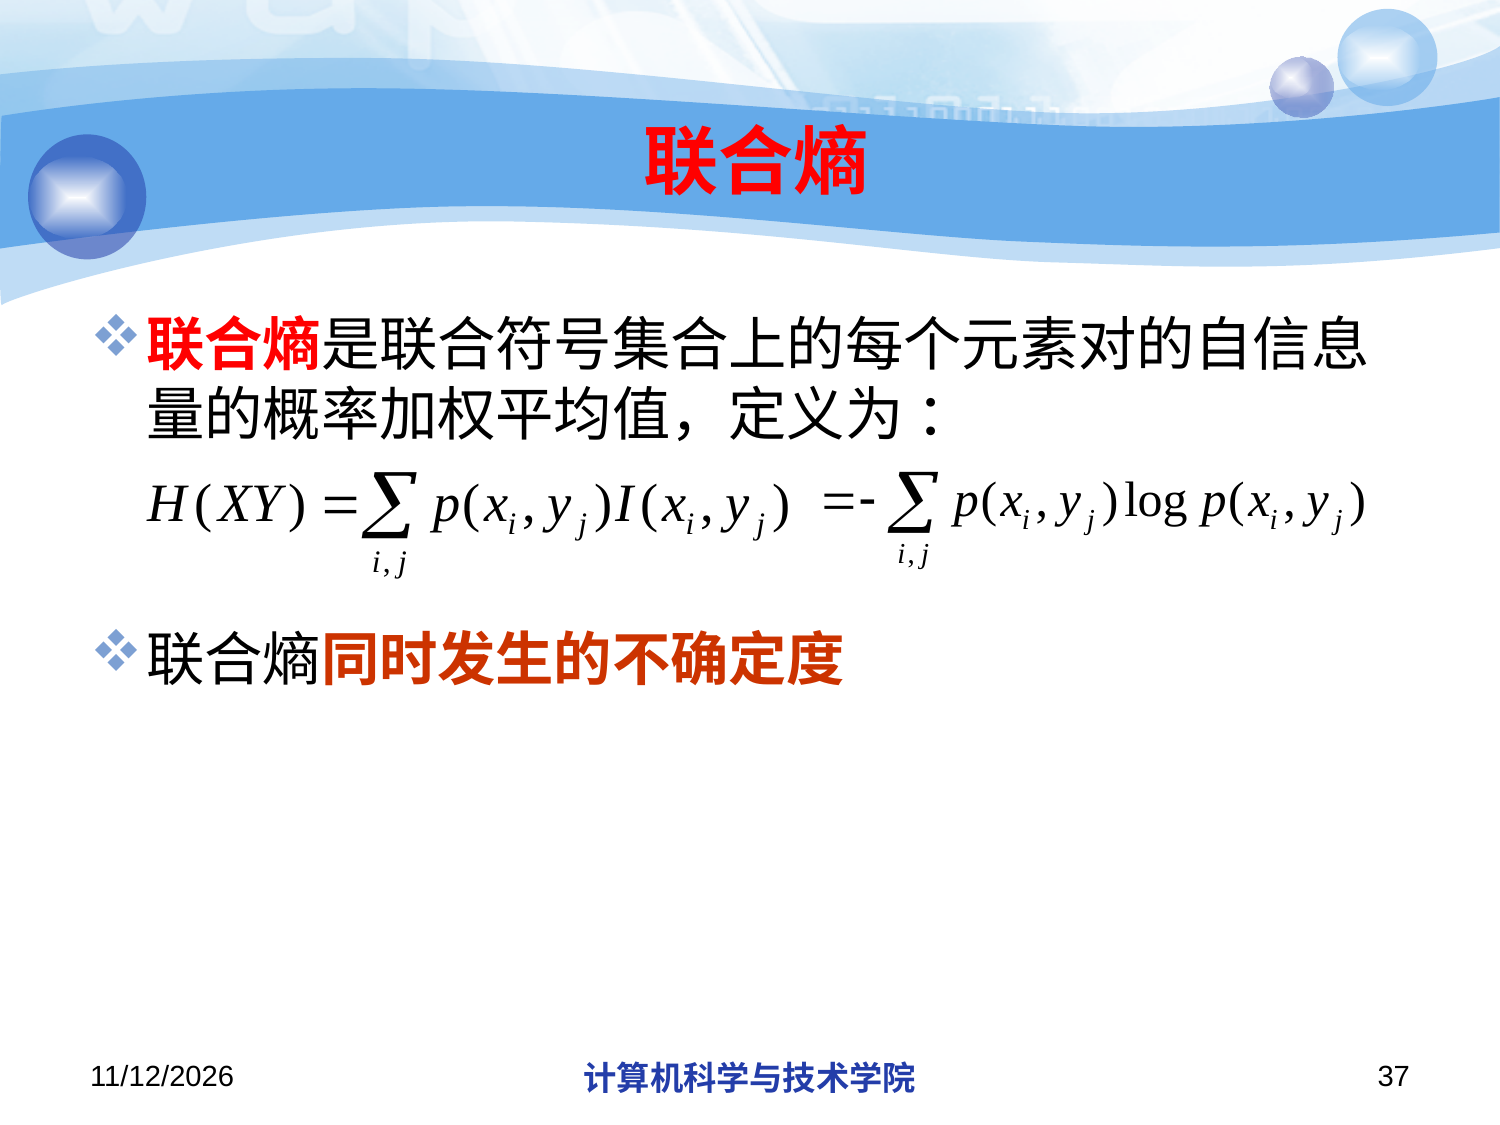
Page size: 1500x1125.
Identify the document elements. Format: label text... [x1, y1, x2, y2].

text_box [137, 462, 801, 589]
footer 计算机科学与技术学院 [512, 1049, 988, 1103]
title 联合熵 [149, 112, 1363, 206]
slide_number 37 [1074, 1049, 1426, 1103]
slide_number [74, 1049, 426, 1103]
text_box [812, 462, 1376, 580]
picture [0, 0, 1500, 112]
